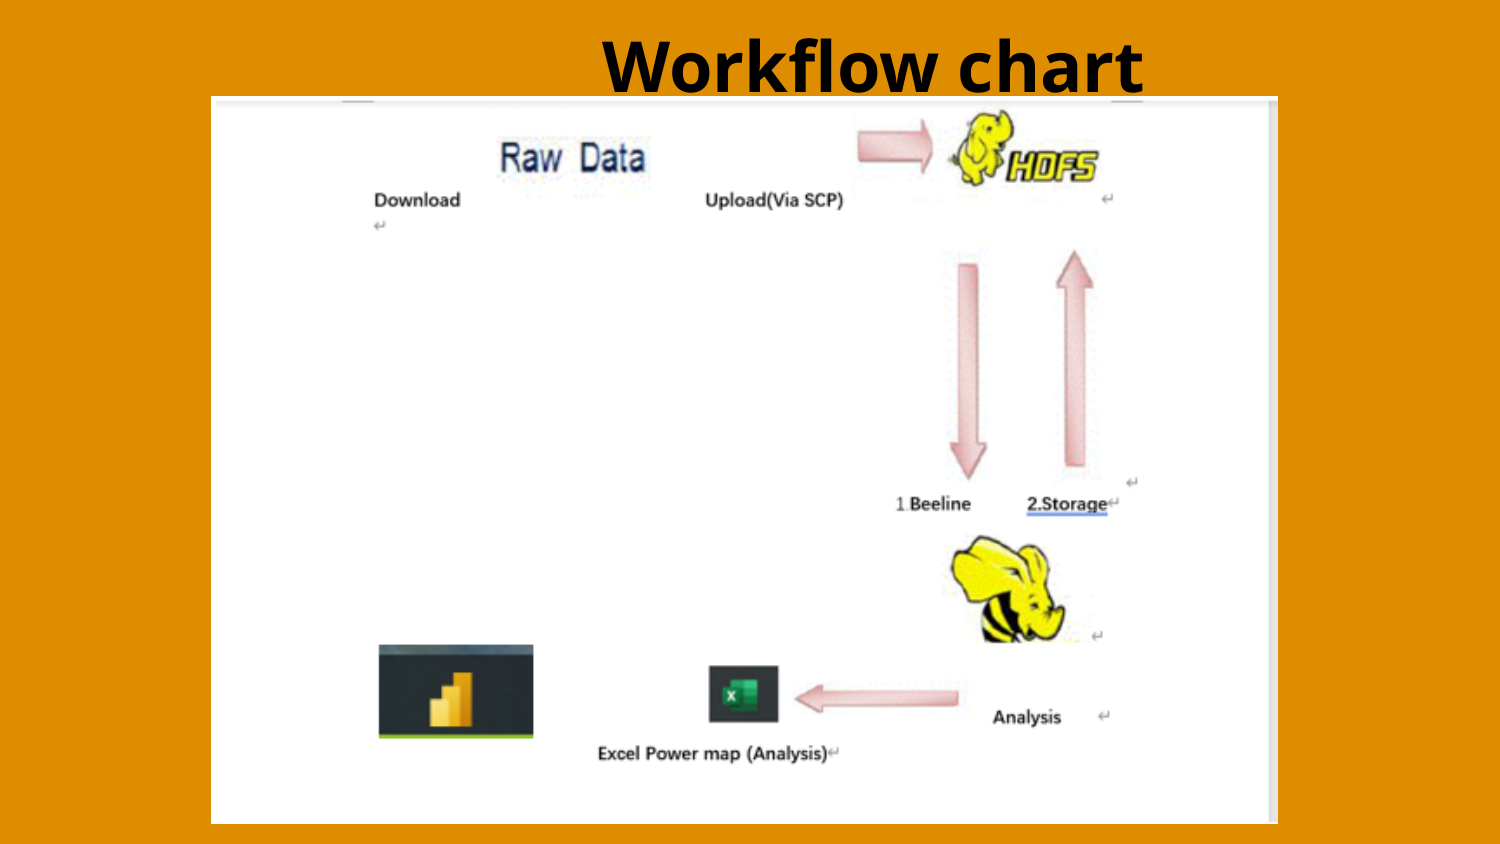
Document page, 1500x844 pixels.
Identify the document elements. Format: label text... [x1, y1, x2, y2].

title Workflow chart [13, 6, 1411, 122]
picture [210, 96, 1278, 824]
